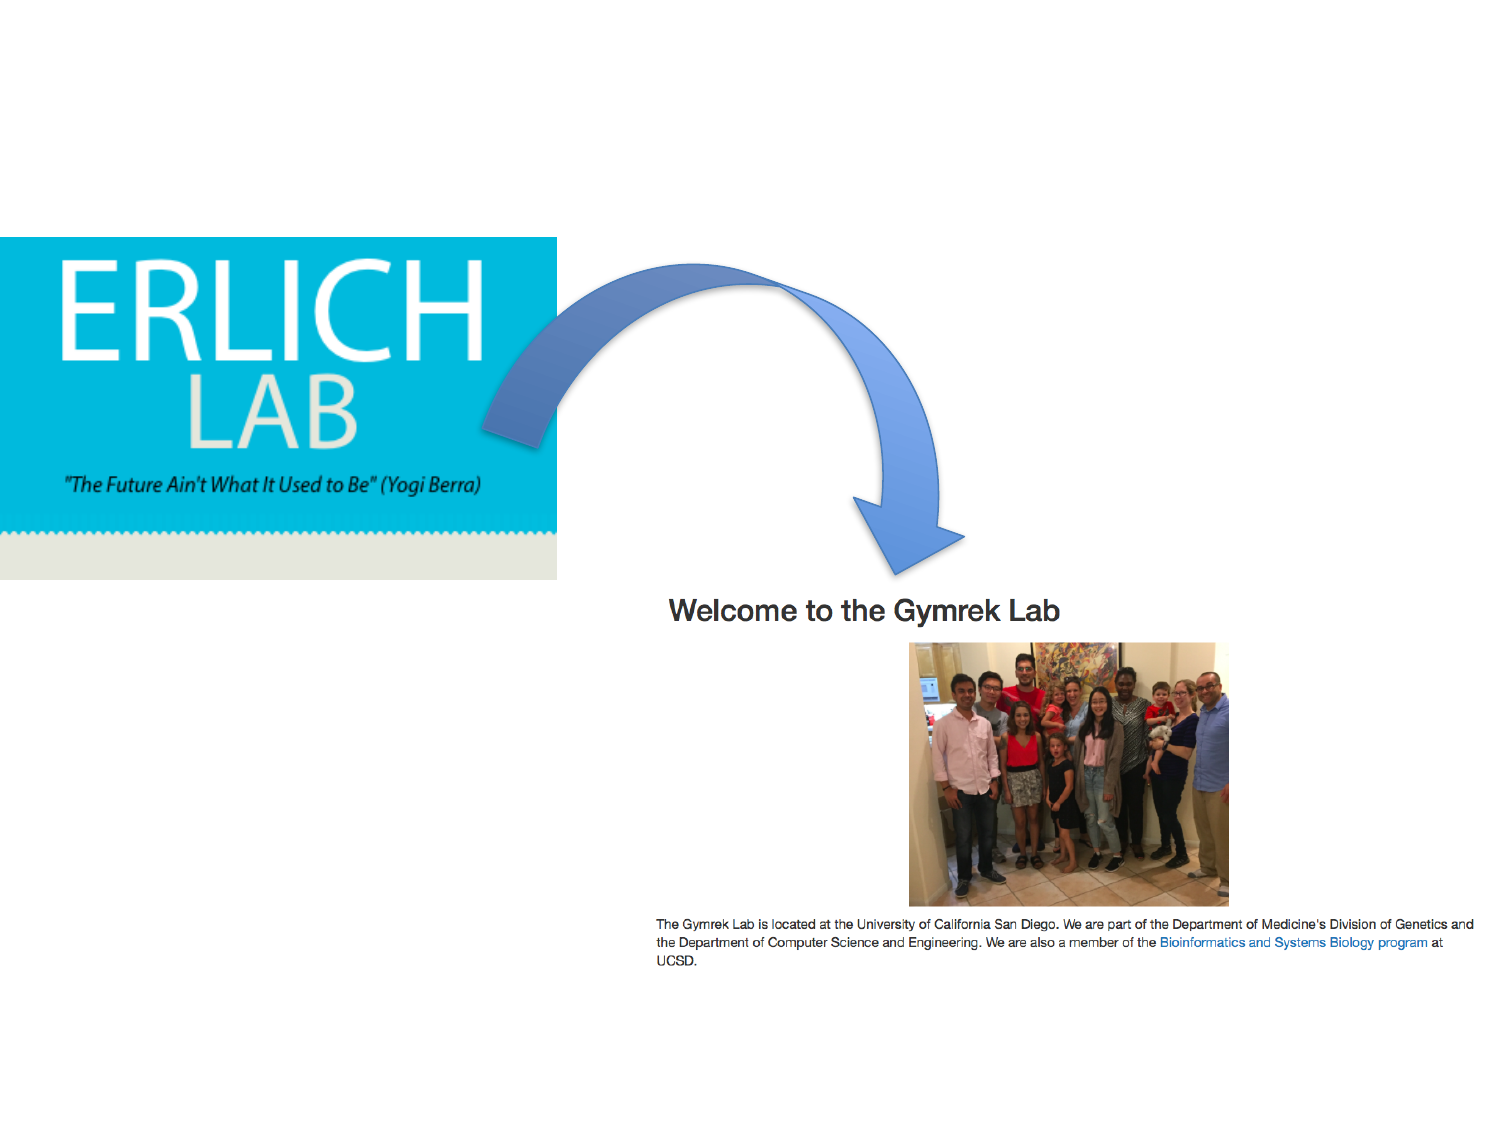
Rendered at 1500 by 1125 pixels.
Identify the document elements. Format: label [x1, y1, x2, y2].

text_box [560, 263, 966, 576]
picture [655, 594, 1484, 970]
picture [0, 237, 557, 580]
